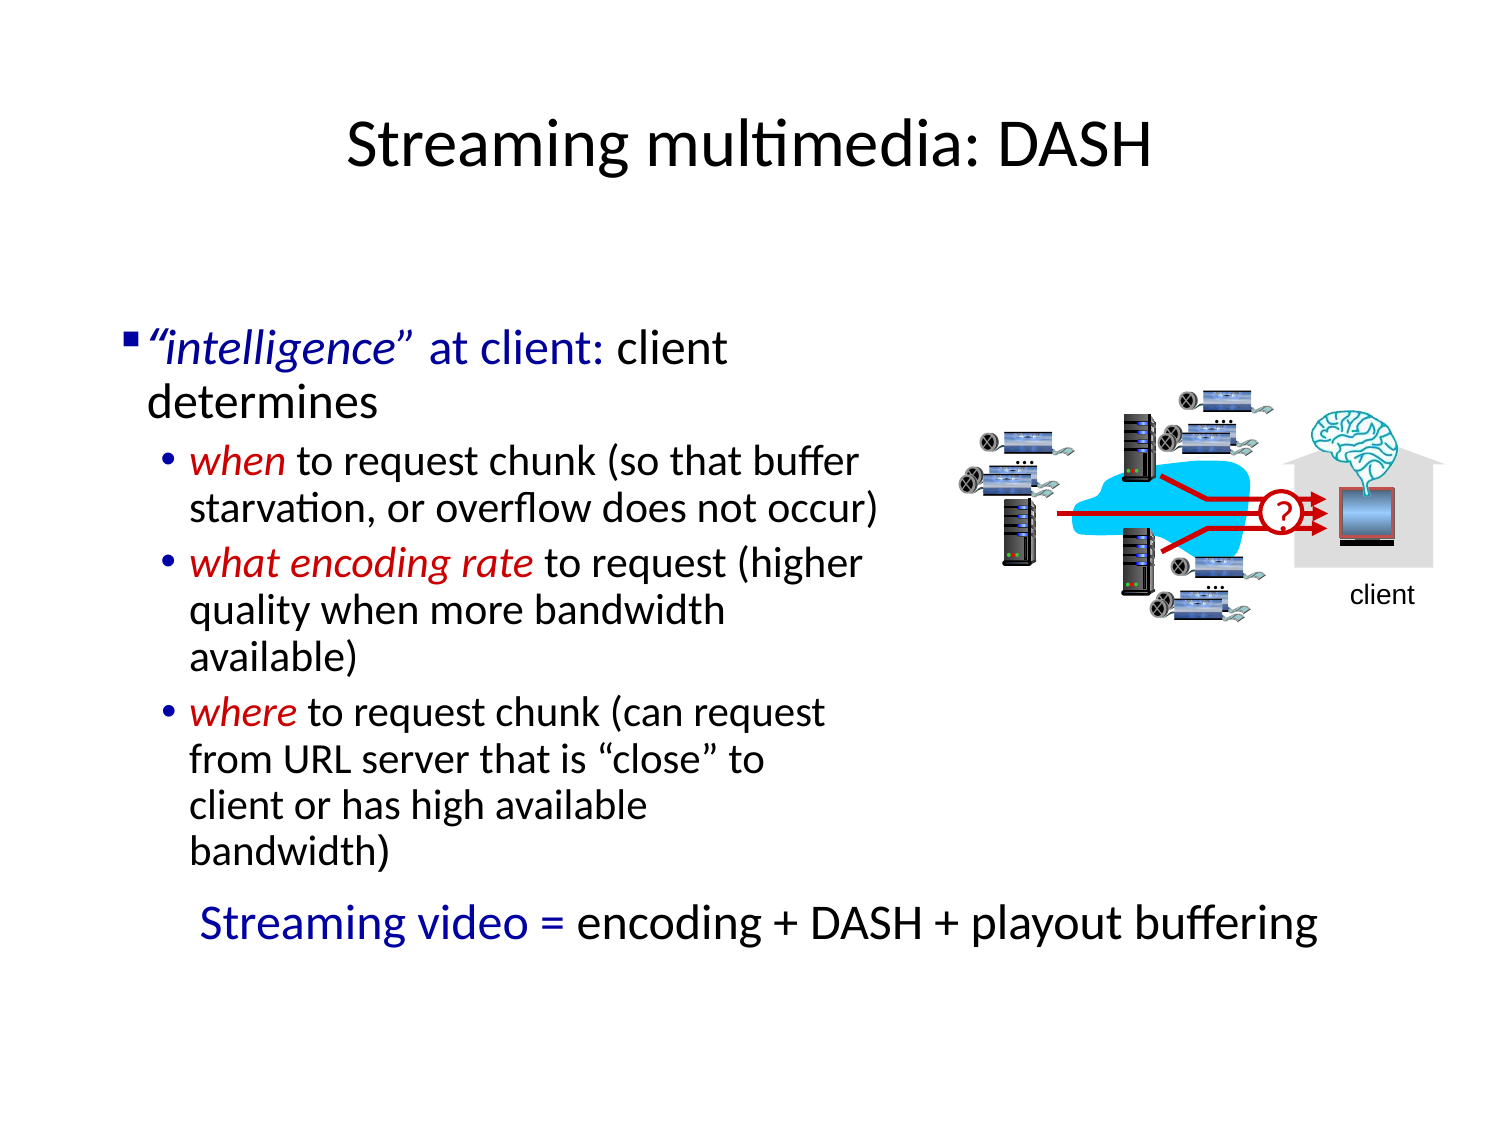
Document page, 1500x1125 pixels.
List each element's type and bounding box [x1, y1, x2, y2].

title [75, 45, 1425, 233]
text_box [92, 316, 1334, 957]
text_box [958, 384, 1266, 626]
picture [1230, 354, 1478, 552]
text_box [1281, 552, 1446, 618]
